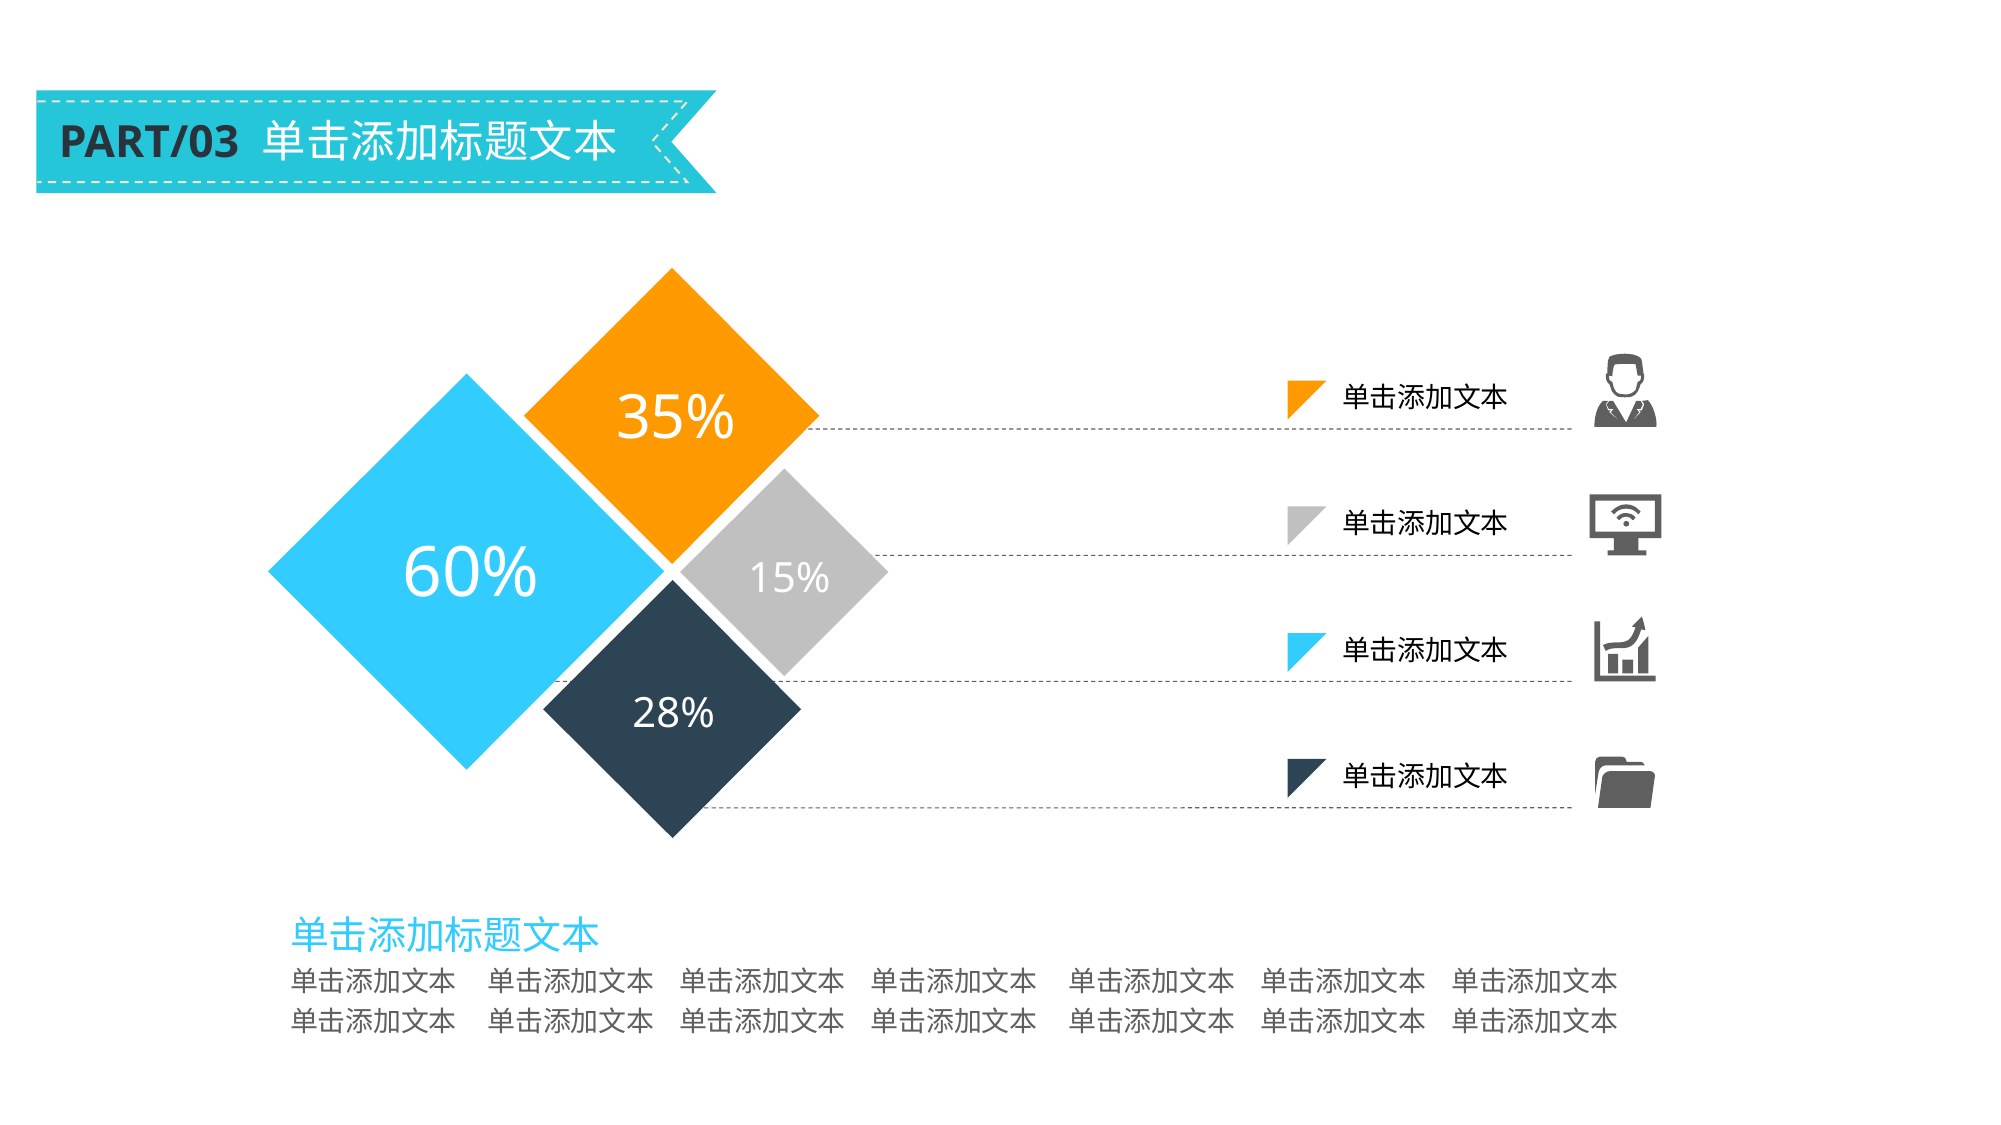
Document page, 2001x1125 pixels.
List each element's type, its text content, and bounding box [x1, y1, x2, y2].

text_box [1287, 758, 1327, 798]
text_box 单击添加文本 [1342, 506, 1509, 540]
text_box 单击添加文本 [1342, 632, 1509, 666]
text_box [680, 468, 889, 677]
text_box [1594, 621, 1656, 682]
text_box [543, 580, 802, 839]
text_box 单击添加标题文本 单击添加文本 单击添加文本 单击添加文本 单击添加文本 单击添加文本 单击添加文本 单击添加文本 单击添加文本 单击添加文本 单击添加文本 单击添加文本 单击添加文本 单击添加文本 单击添加文本 [275, 893, 1701, 1045]
text_box [1287, 380, 1327, 420]
text_box [1605, 353, 1645, 398]
text_box 15% [748, 551, 831, 602]
text_box 28% [632, 685, 716, 737]
text_box 单击添加文本 [1342, 380, 1509, 414]
text_box [1589, 494, 1662, 556]
text_box [1595, 756, 1645, 795]
text_box [1597, 771, 1655, 808]
text_box [1594, 400, 1657, 427]
text_box [268, 373, 665, 770]
text_box 35% [616, 377, 738, 451]
text_box [1287, 633, 1327, 673]
text_box 60% [402, 527, 540, 611]
text_box [1603, 616, 1646, 652]
text_box 单击添加文本 [1342, 758, 1509, 792]
text_box [1287, 506, 1327, 546]
text_box [523, 267, 820, 565]
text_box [36, 90, 717, 194]
